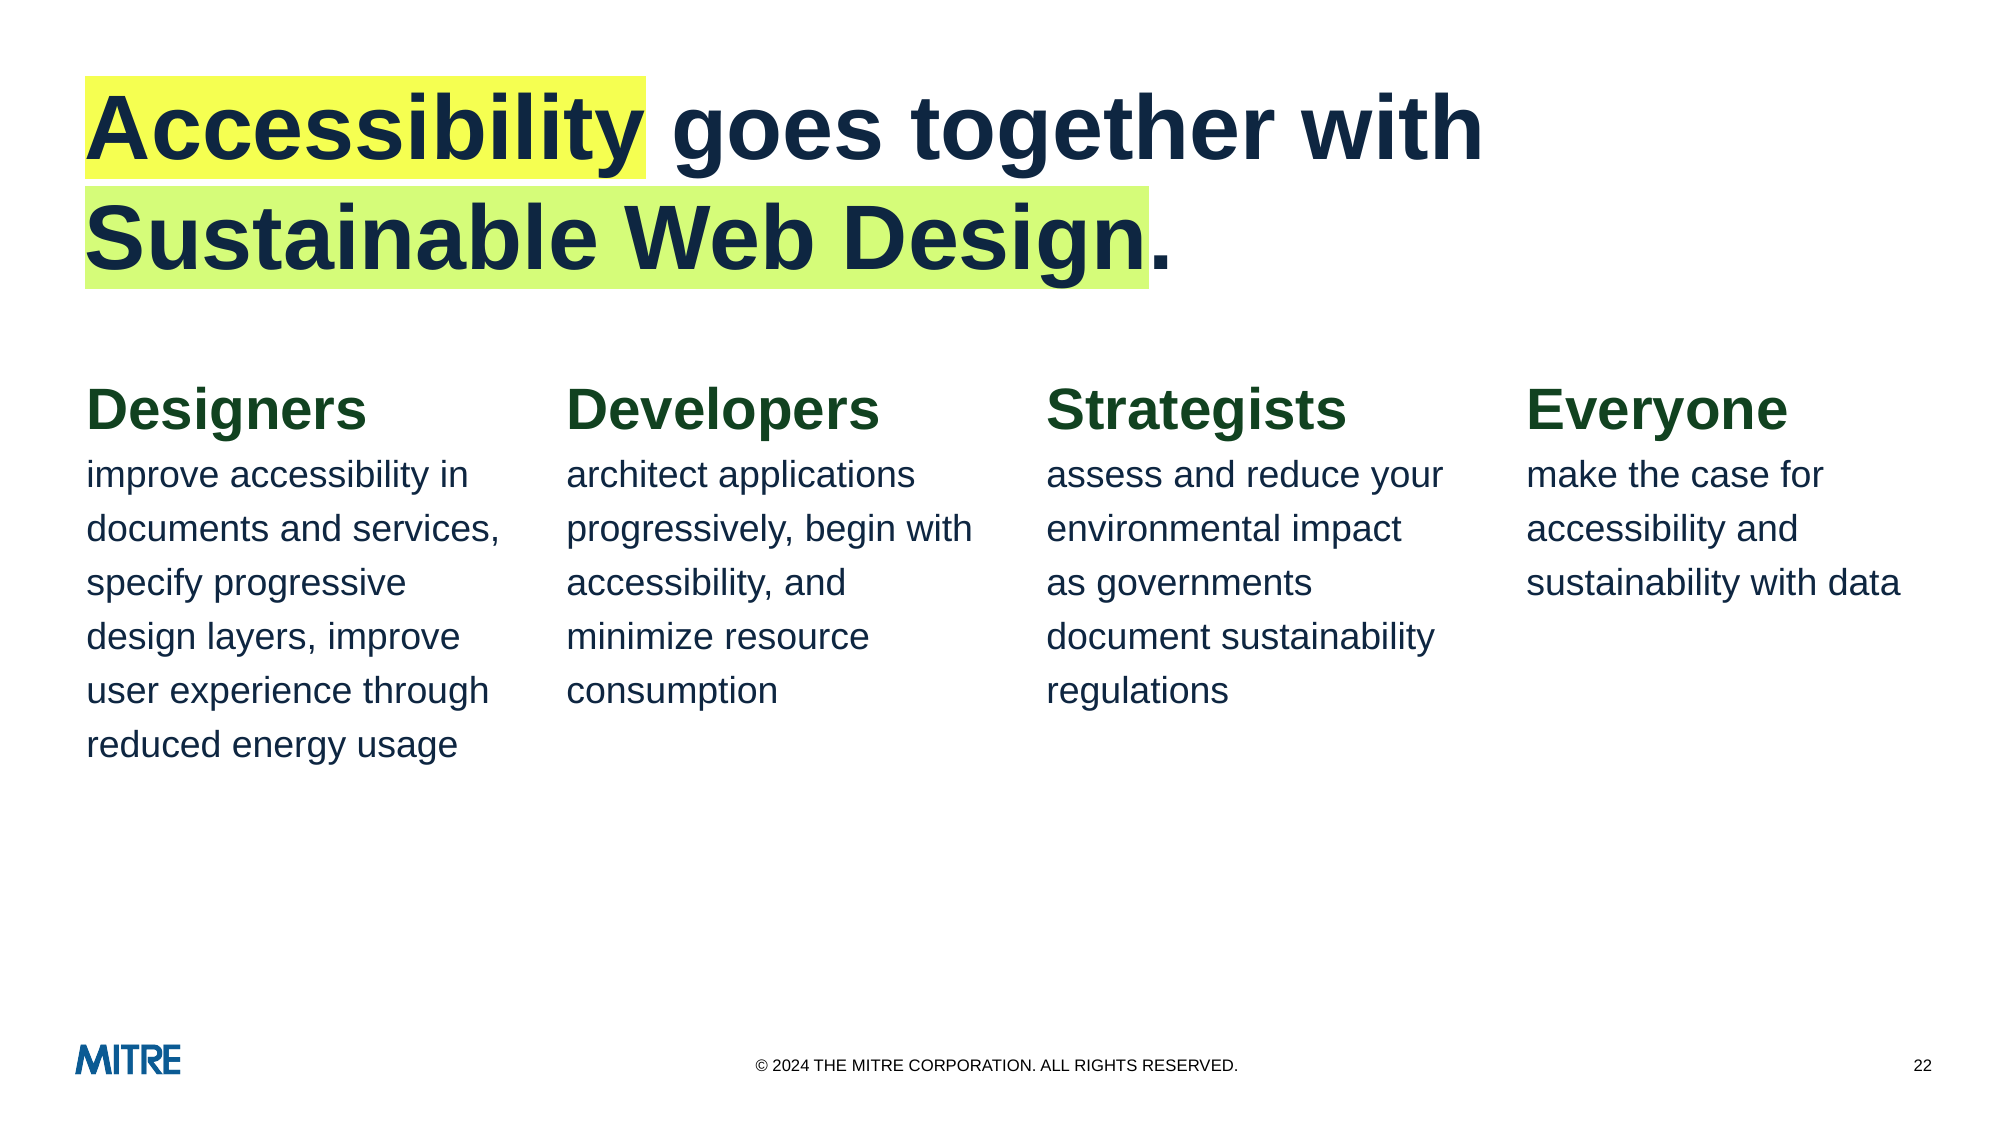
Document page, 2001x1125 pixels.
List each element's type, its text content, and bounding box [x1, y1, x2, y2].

footer © 2024 THE MITRE CORPORATION. ALL RIGHTS RESERVED. [276, 1050, 1724, 1080]
title Accessibility goes together with Sustainable Web Design. [69, 60, 1930, 263]
picture [70, 1037, 188, 1083]
text_box Designers improve accessibility in documents and services, specify progressive design layers, improve user experience through reduced energy usage Developers architect applications progressively, begin with accessibility, and minimize resource consumption Strategists assess and reduce your environmental impact as governments document sustainability regulations Everyone make the case for accessibility and sustainability with data [69, 349, 1975, 1013]
slide_number 22 [1830, 1050, 1933, 1080]
